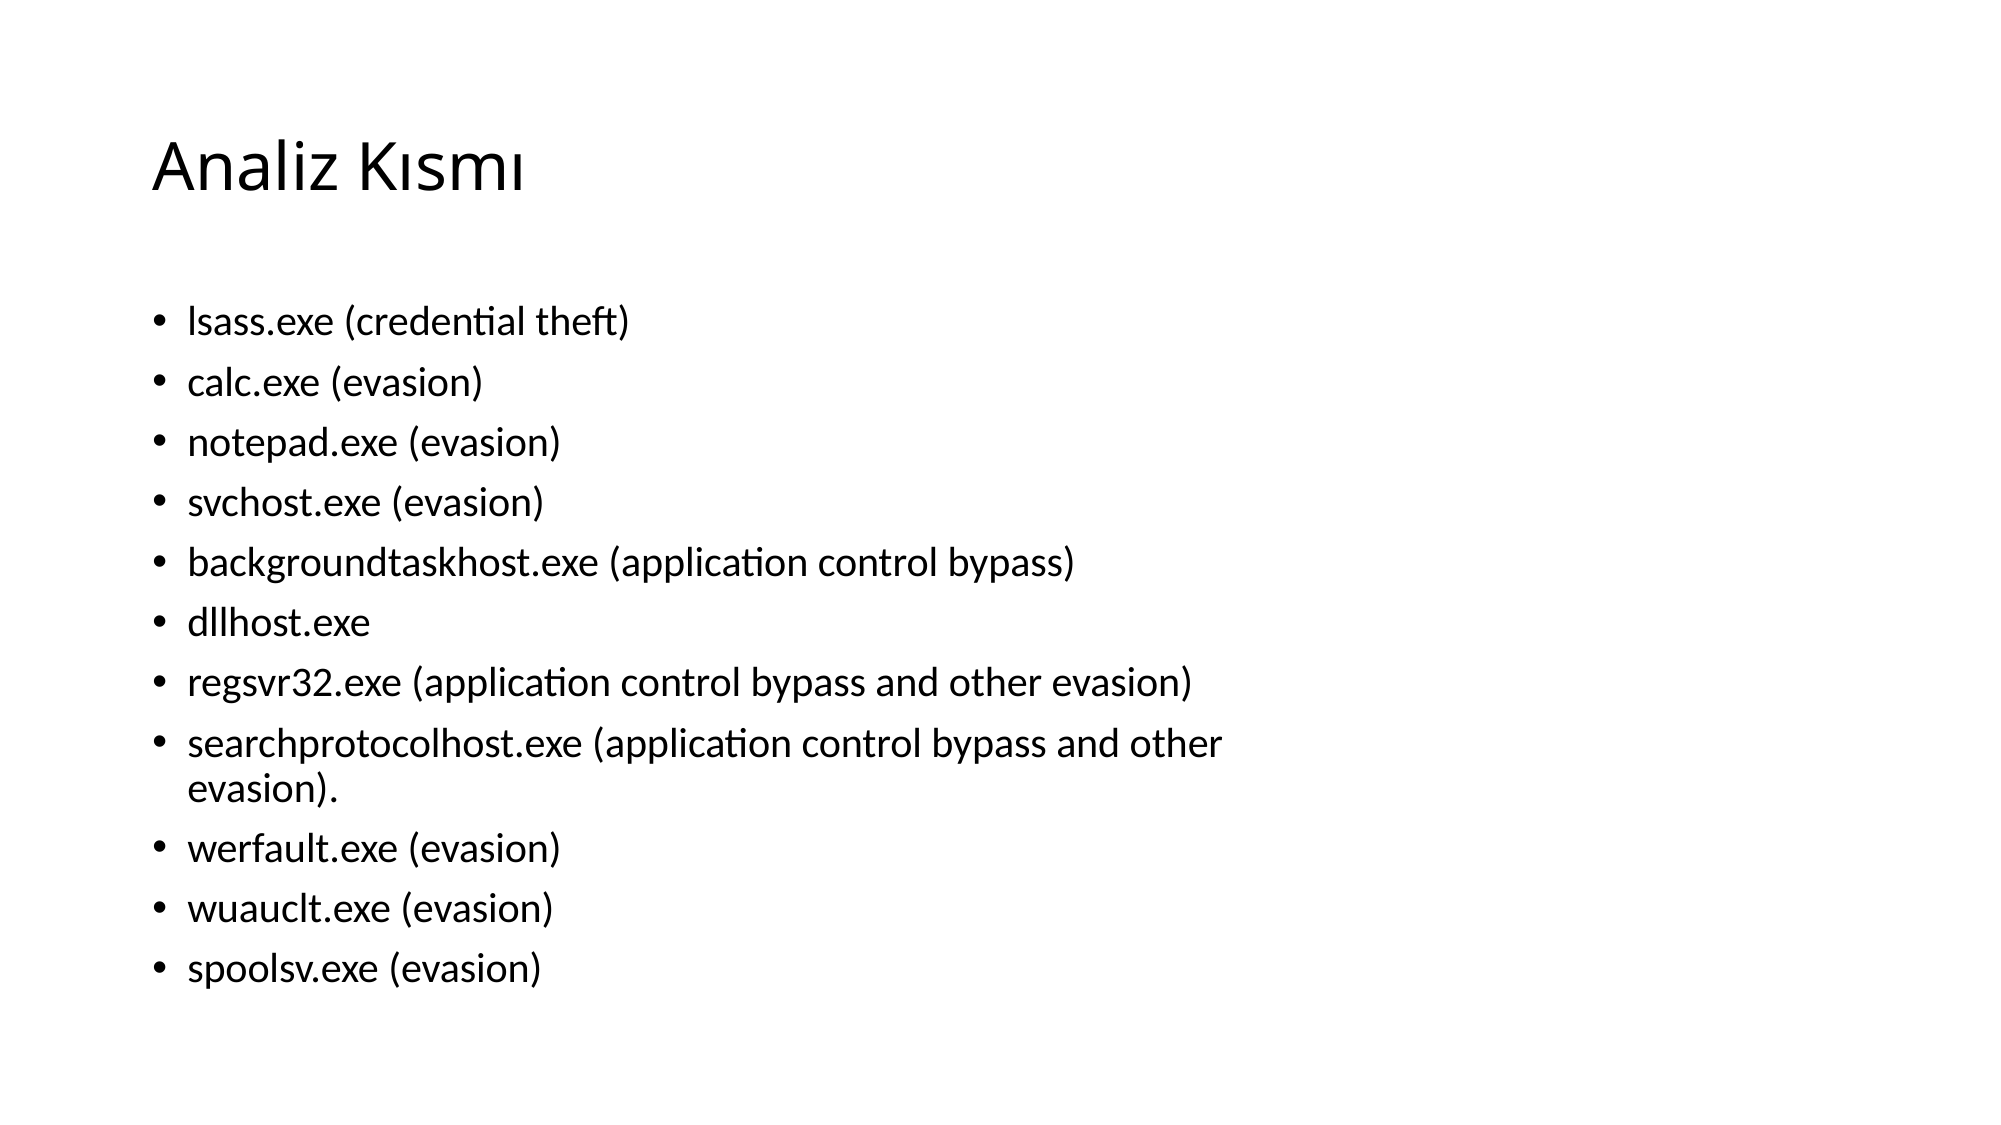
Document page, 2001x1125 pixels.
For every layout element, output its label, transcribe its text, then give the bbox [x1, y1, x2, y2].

list lsass.exe (credential theft) calc.exe (evasion) notepad.exe (evasion) svchost.exe (evasion) backgroundtaskhost.exe (application control bypass) dllhost.exe regsvr32.exe (application control bypass and other evasion) searchprotocolhost.exe (application control bypass and other evasion). werfault.exe (evasion) wuauclt.exe (evasion) spoolsv.exe (evasion) [137, 292, 1364, 1006]
title Analiz Kısmı [137, 59, 1863, 278]
